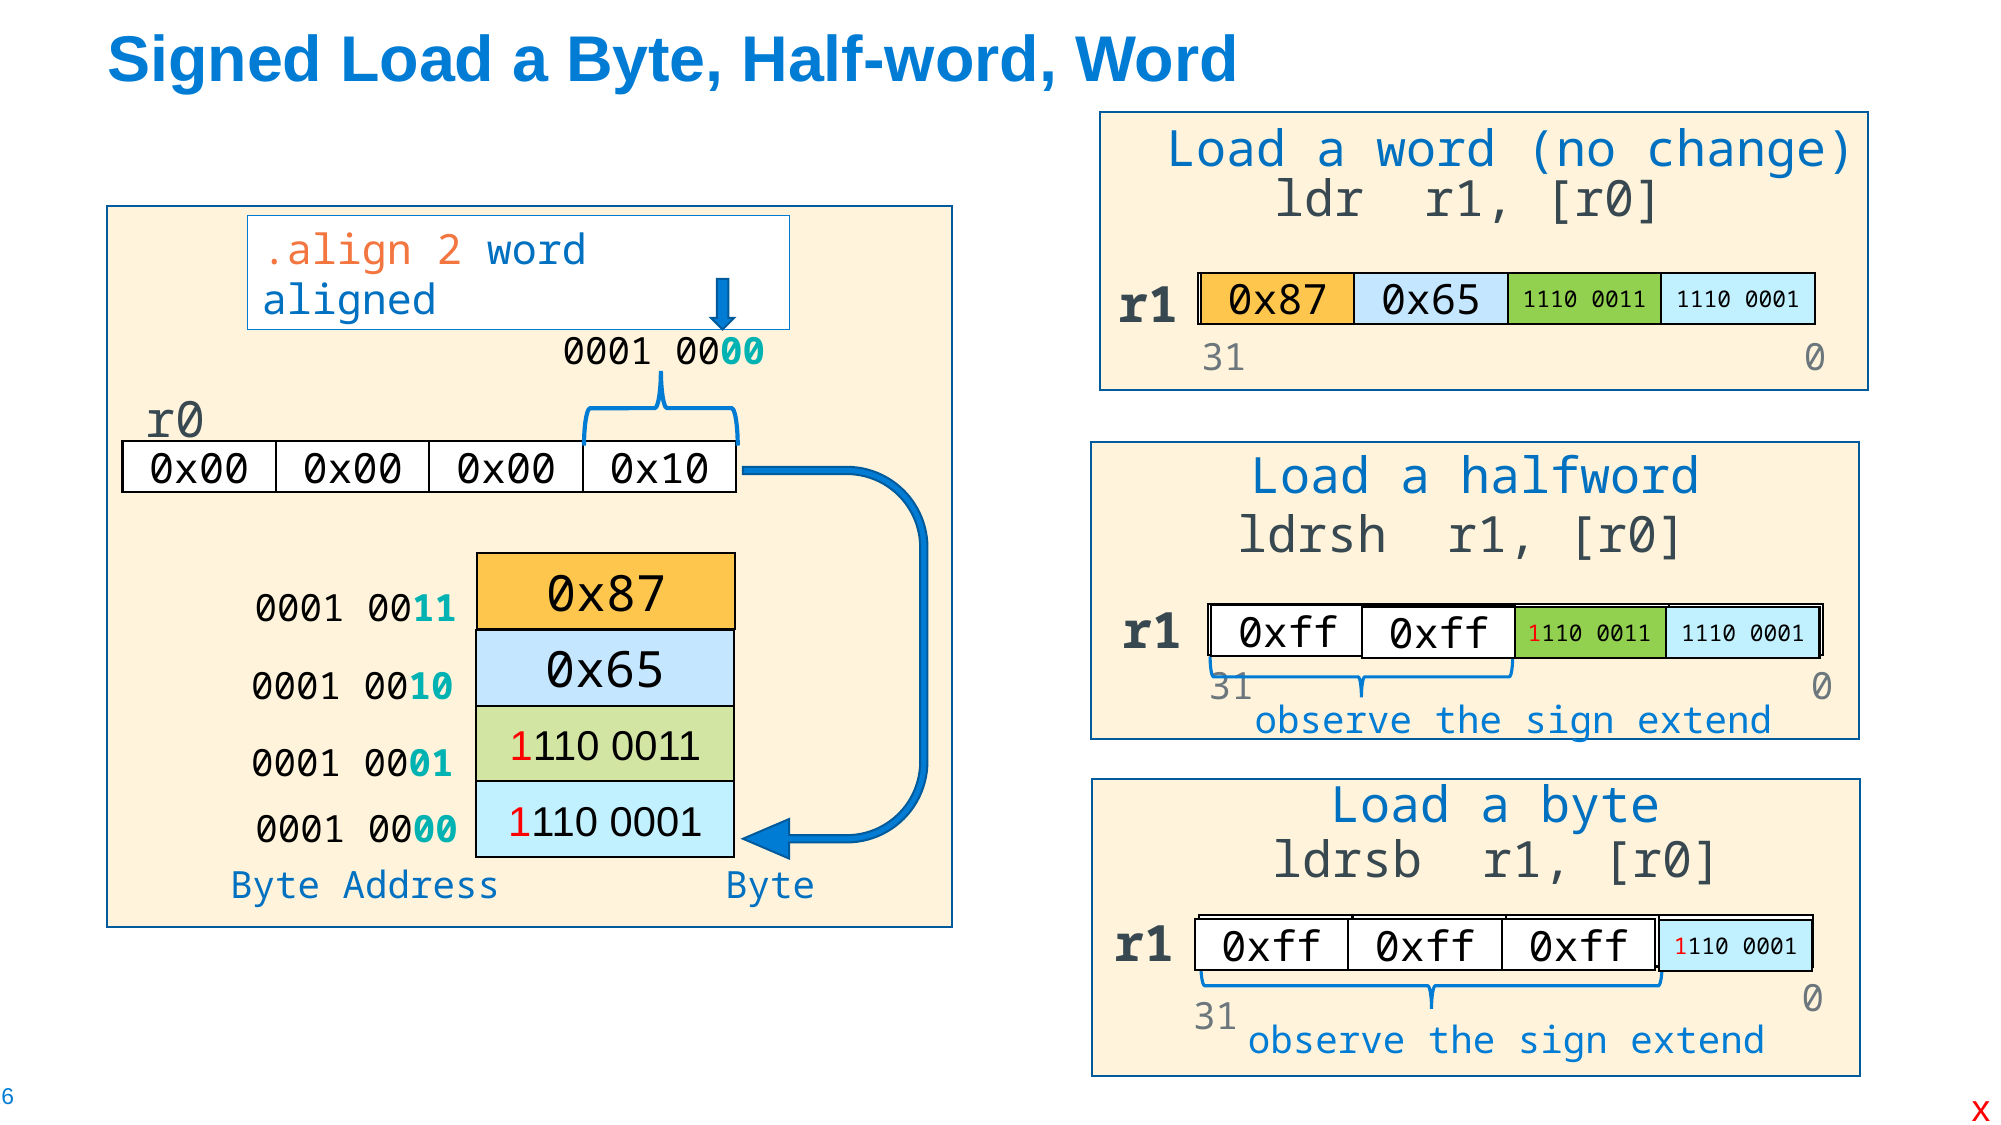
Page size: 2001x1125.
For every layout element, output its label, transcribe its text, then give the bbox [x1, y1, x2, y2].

text_box 0 [1789, 325, 1842, 386]
text_box [1099, 111, 1869, 391]
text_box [1194, 919, 1813, 971]
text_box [1200, 971, 1761, 1070]
text_box 31 [1186, 325, 1262, 386]
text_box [1211, 604, 1820, 659]
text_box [1091, 764, 1860, 1077]
text_box r1 [1103, 265, 1194, 341]
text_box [1210, 656, 1768, 750]
title Signed Load a Byte, Half-word, Word [92, 19, 1817, 103]
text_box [106, 205, 953, 927]
text_box x [1956, 1076, 2000, 1125]
text_box ldr r1, [r0] [1259, 159, 1679, 234]
text_box Load a word (no change) [1151, 108, 1872, 184]
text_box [1200, 272, 1815, 324]
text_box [1090, 436, 1859, 740]
